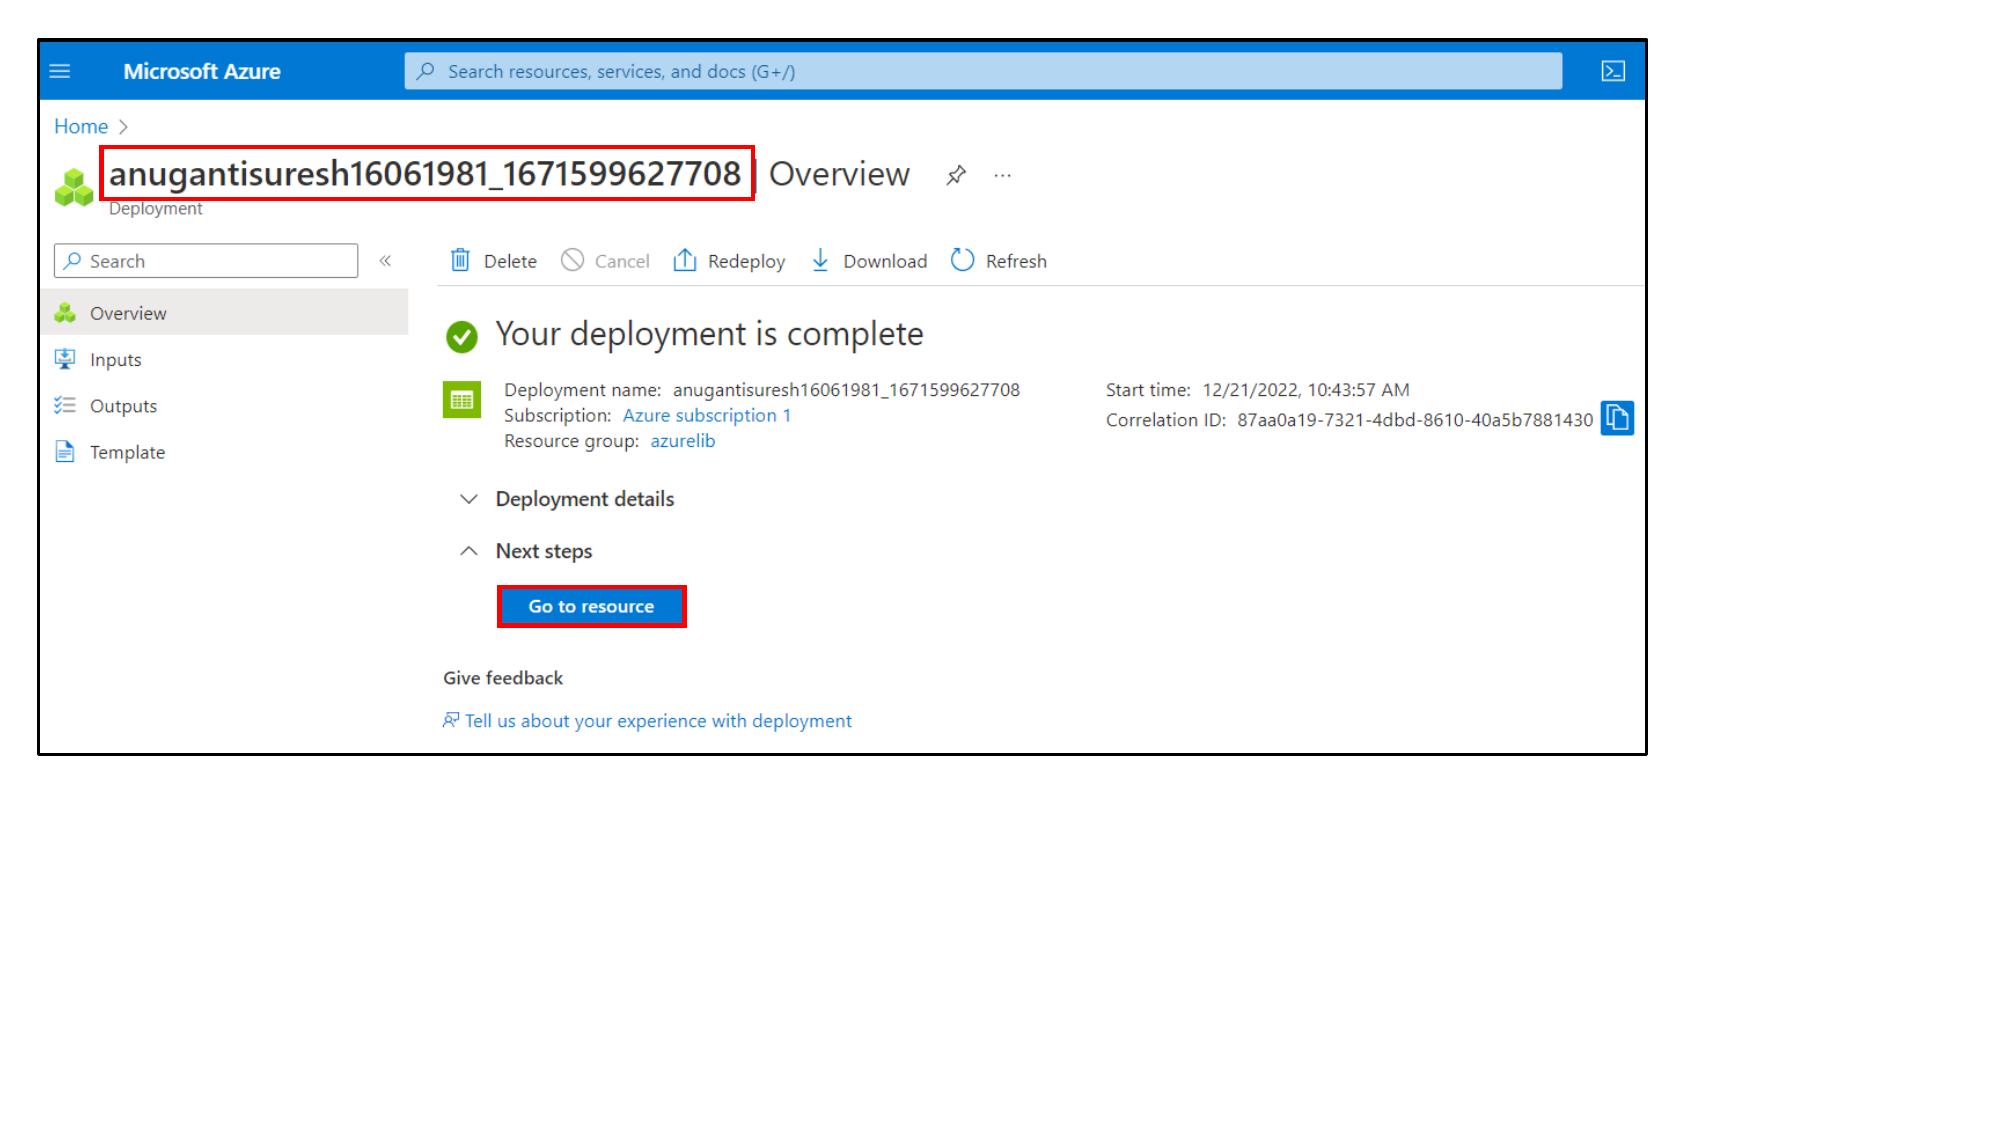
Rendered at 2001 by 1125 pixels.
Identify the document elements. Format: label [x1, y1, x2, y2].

picture [39, 41, 1646, 753]
